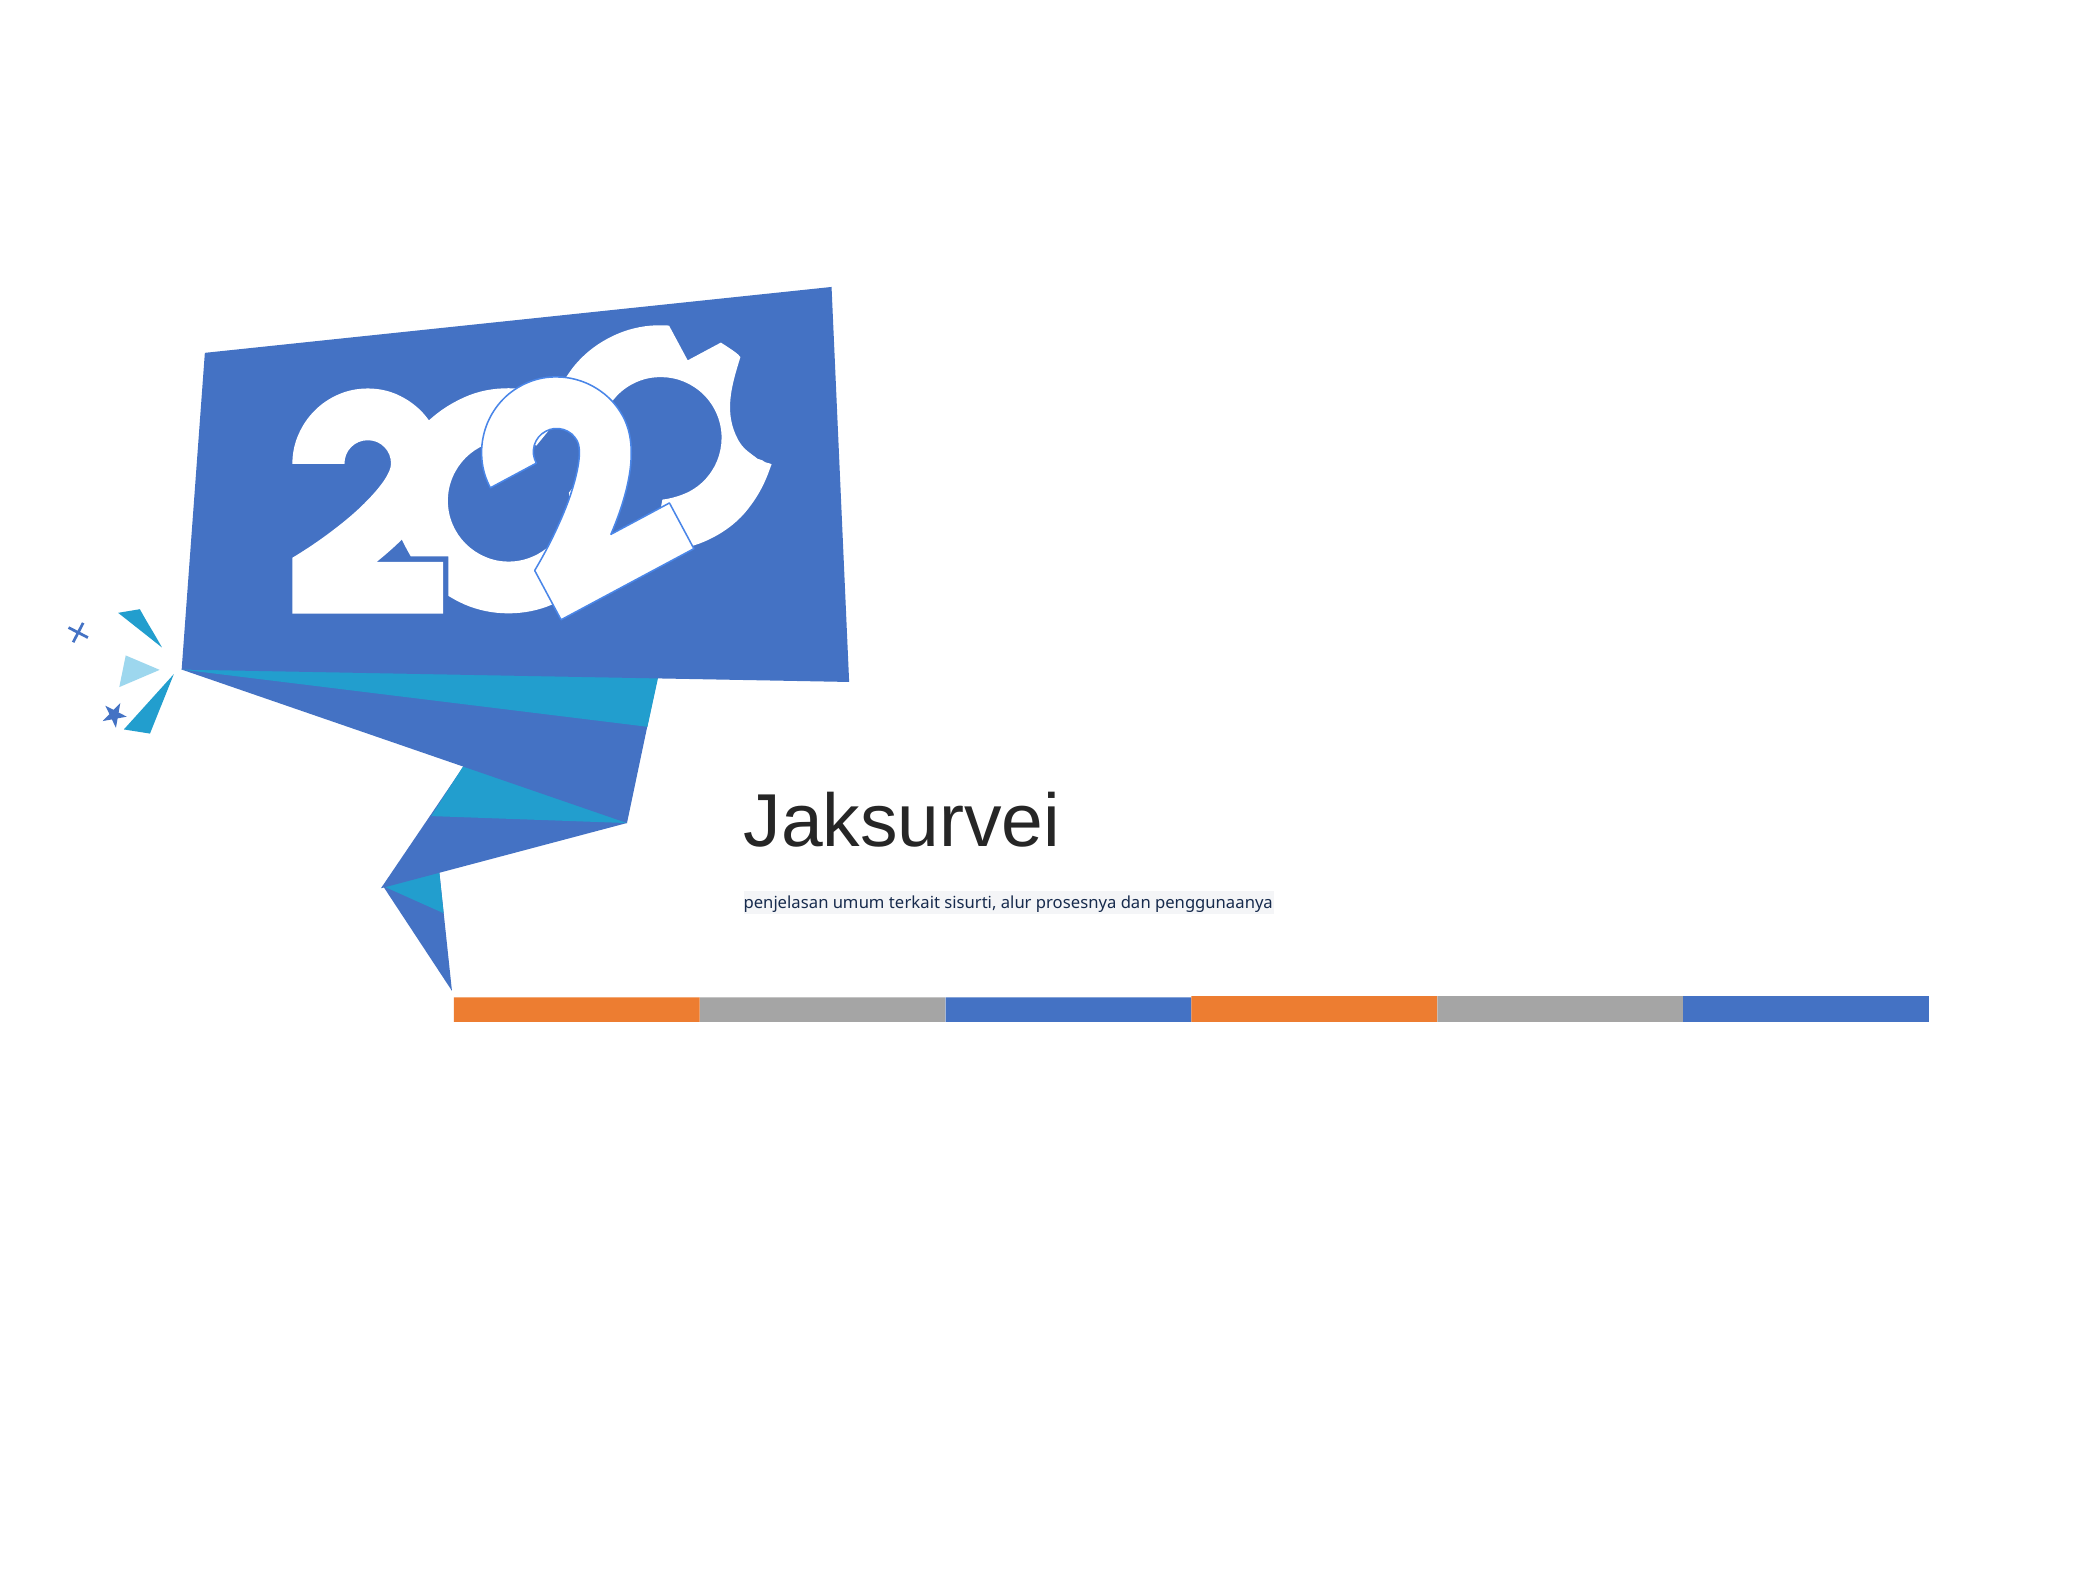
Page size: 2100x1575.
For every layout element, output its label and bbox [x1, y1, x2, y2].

text_box [67, 286, 1930, 1022]
